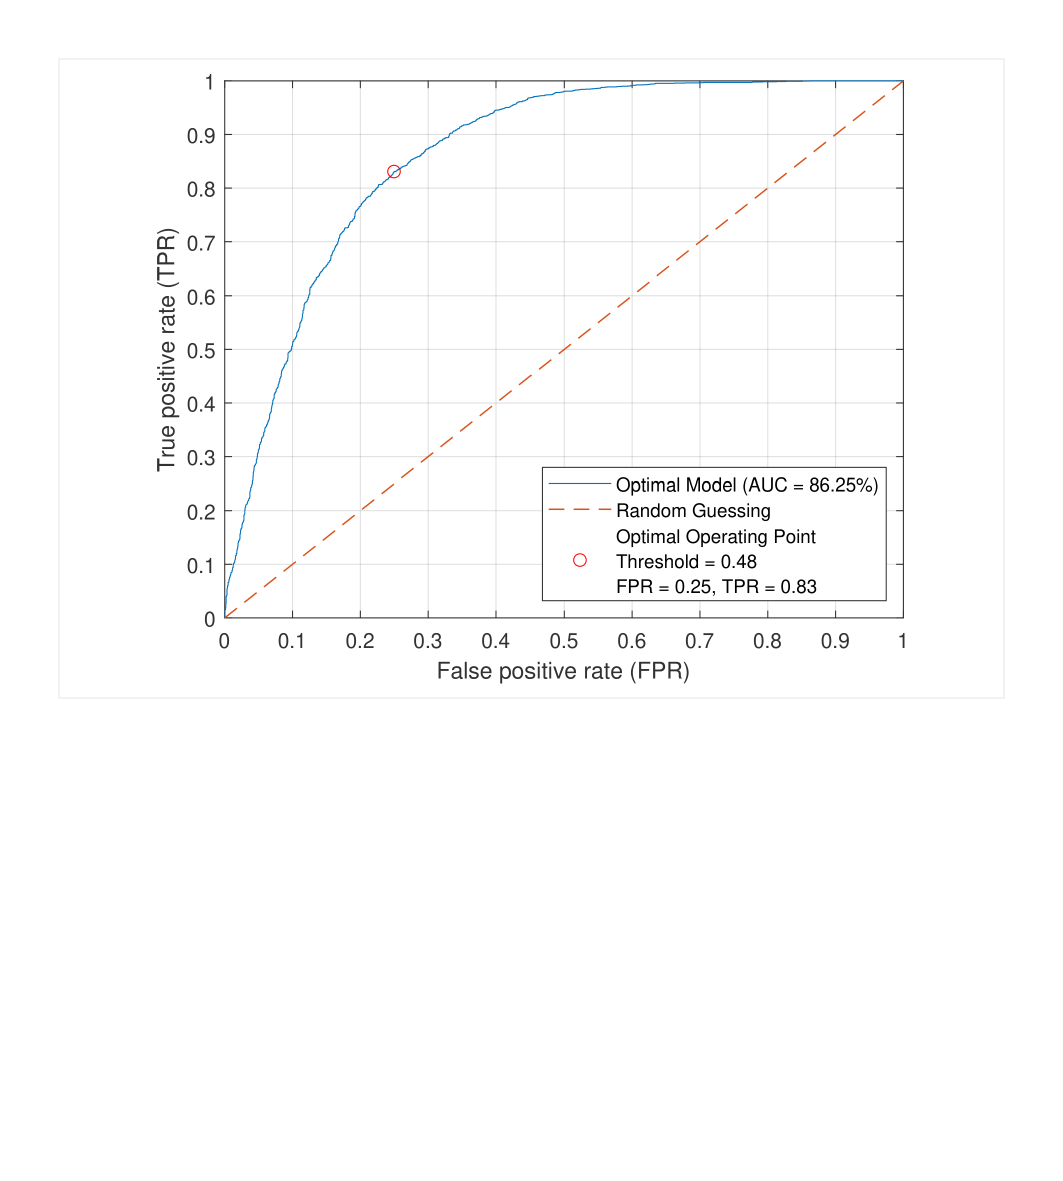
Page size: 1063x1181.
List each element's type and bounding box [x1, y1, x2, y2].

text_box [58, 58, 1005, 699]
picture [157, 74, 906, 686]
